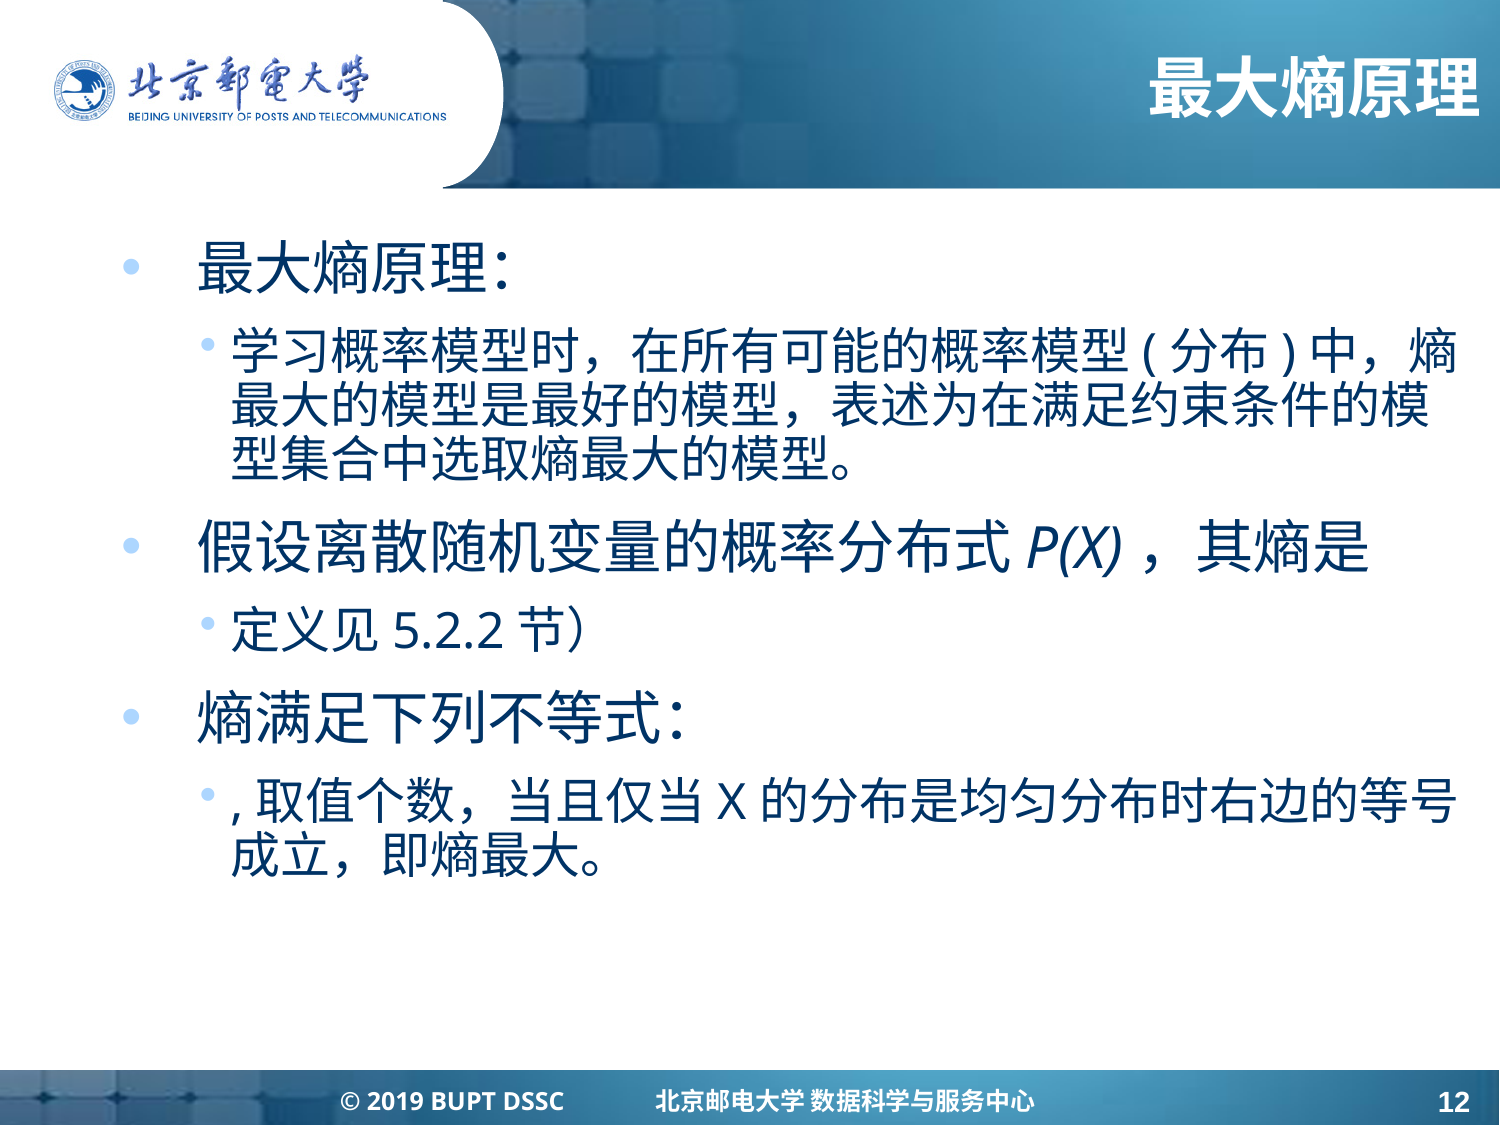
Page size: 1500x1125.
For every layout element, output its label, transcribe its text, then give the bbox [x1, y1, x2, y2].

picture [442, 0, 1500, 189]
title 最大熵原理 [426, 19, 1499, 170]
footer © 2019 BUPT DSSC 北京邮电大学 数据科学与服务中心 [324, 1076, 1129, 1125]
picture [47, 42, 426, 129]
picture [0, 1070, 1499, 1125]
